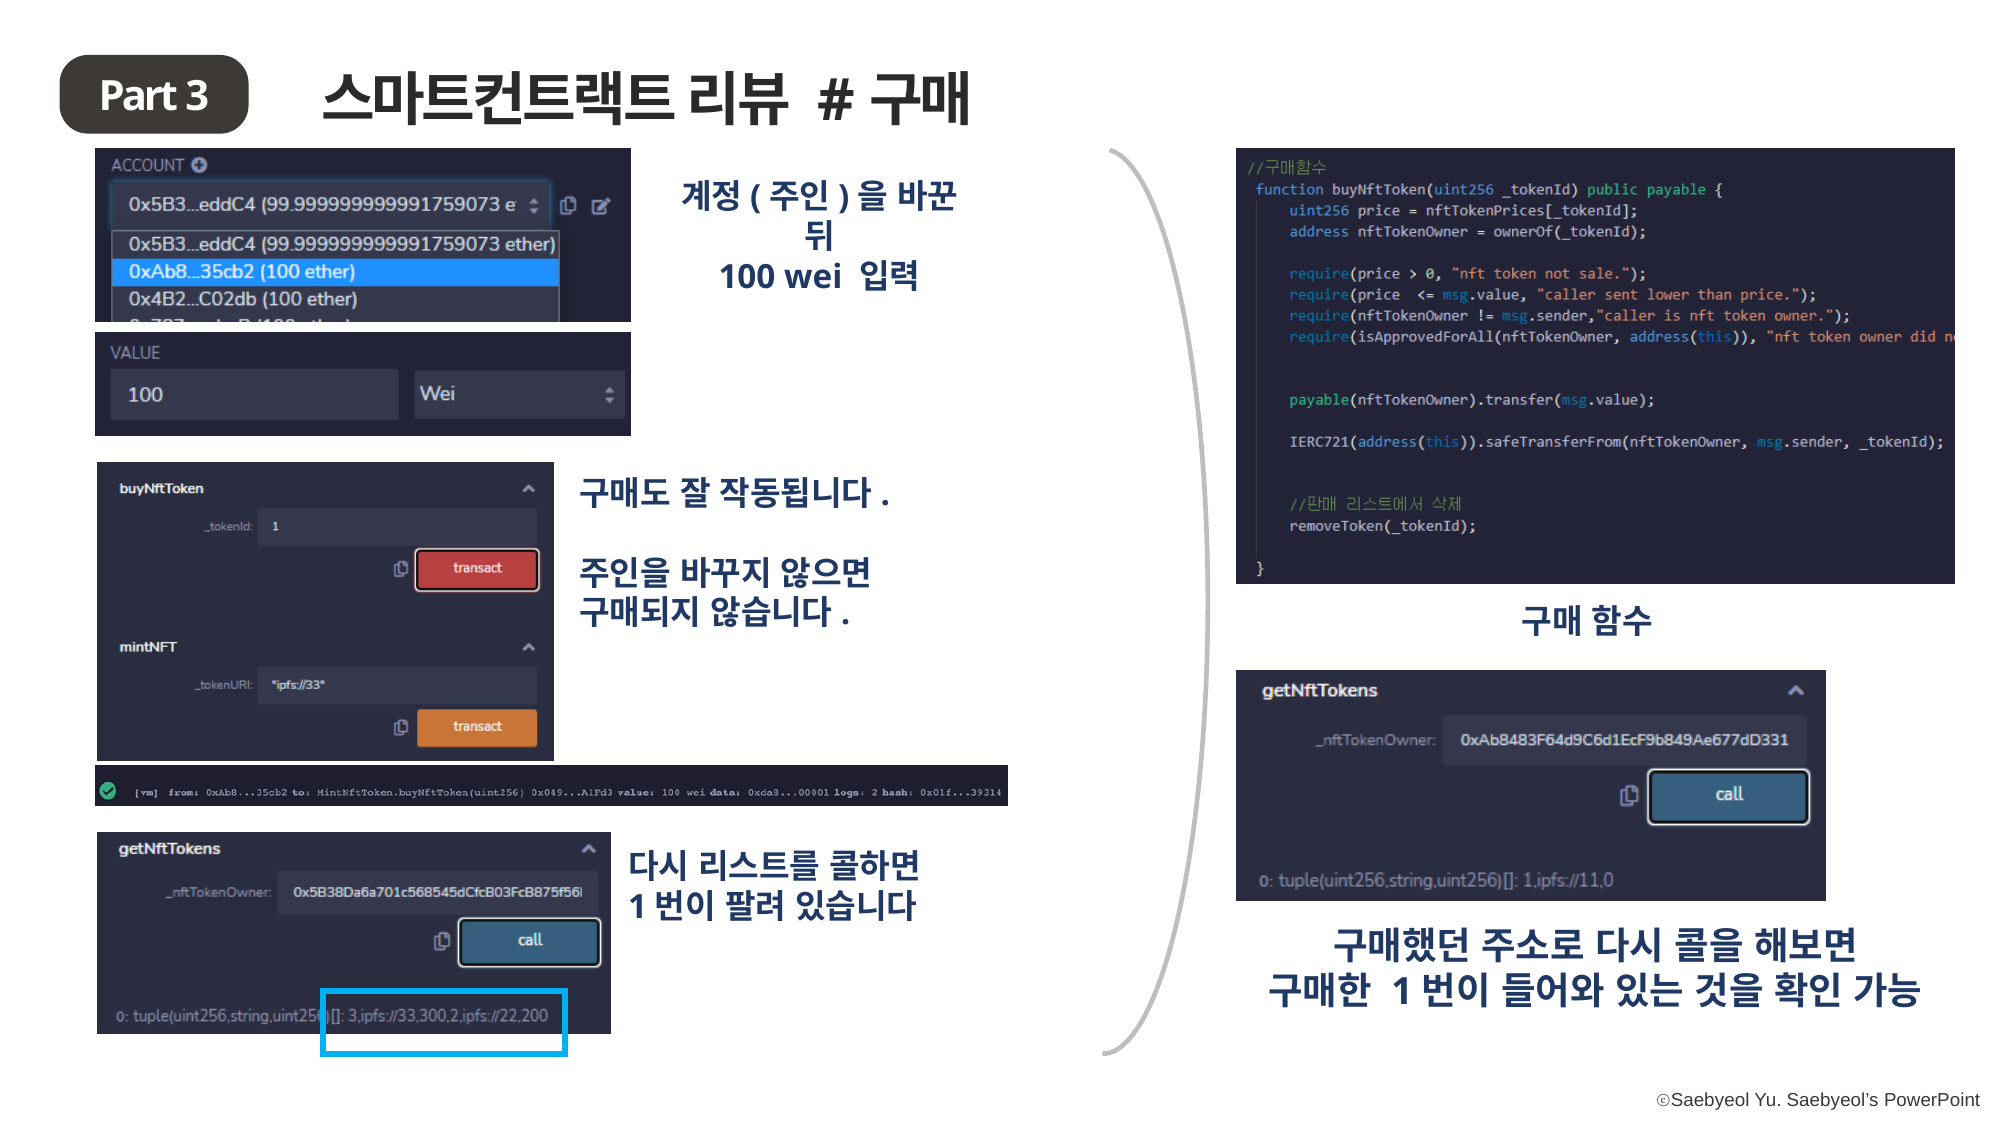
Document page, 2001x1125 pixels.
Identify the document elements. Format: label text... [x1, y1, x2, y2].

picture [97, 462, 554, 761]
text_box Part 3 [83, 61, 225, 127]
picture [97, 832, 611, 1034]
text_box 스마트컨트랙트 리뷰 #구매 [276, 55, 989, 140]
picture [327, 995, 561, 1034]
picture [95, 332, 631, 436]
picture [95, 765, 1008, 806]
picture [1236, 670, 1826, 901]
text_box 다시 리스트를 콜하면 1번이 팔려 있습니다 [613, 837, 1044, 933]
text_box [58, 53, 250, 135]
text_box 구매도 잘 작동됩니다. 주인을 바꾸지 않으면 구매되지 않습니다. [564, 464, 903, 639]
text_box 구매했던 주소로 다시 콜을 해보면 구매한 1번이 들어와 있는 것을 확인 가능 [1216, 914, 1976, 1020]
text_box [322, 1034, 566, 1055]
picture [95, 148, 631, 322]
picture [1236, 148, 1955, 584]
text_box 구매 함수 [1207, 592, 1967, 648]
text_box 계정(주인)을 바꾼 뒤 100 wei 입력 [650, 168, 989, 303]
text_box [1102, 149, 1209, 1055]
